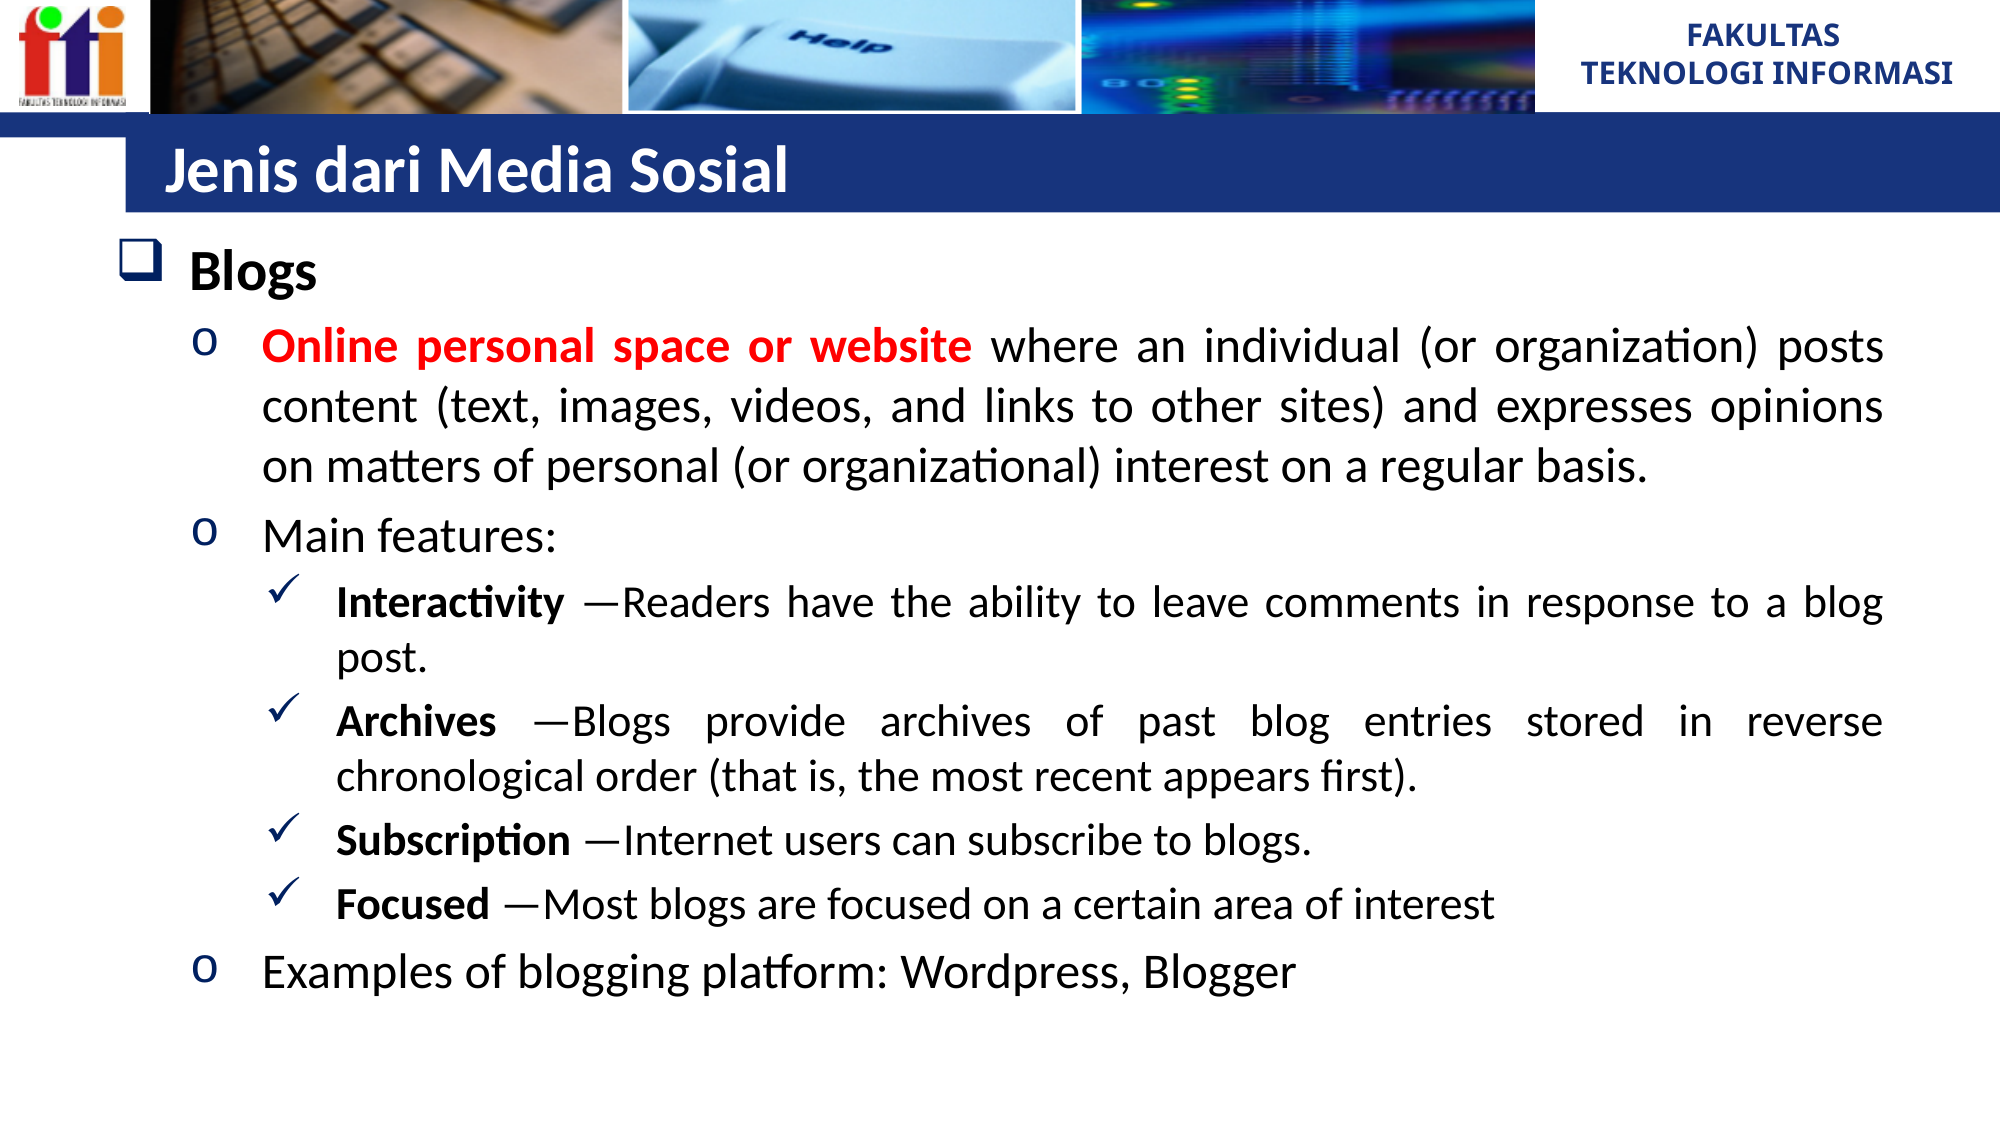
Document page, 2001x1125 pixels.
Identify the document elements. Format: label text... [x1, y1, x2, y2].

picture [149, 0, 1535, 114]
picture [19, 6, 126, 106]
title Jenis dari Media Sosial [149, 119, 1934, 213]
list Blogs Online personal space or website where an individual (or organization) posts content (text, images, videos, and links to other sites) and expresses opinions on matters of personal (or organizational) interest on a regular basis. Main features: Interactivity —Readers have the ability to leave comments in response to a blog post. Archives —Blogs provide archives of past blog entries stored in reverse chronological order (that is, the most recent appears first). Subscription —Internet users can subscribe to blogs. Focused —Most blogs are focused on a certain area of interest Examples of blogging platform: Wordpress, Blogger [99, 224, 1901, 1038]
